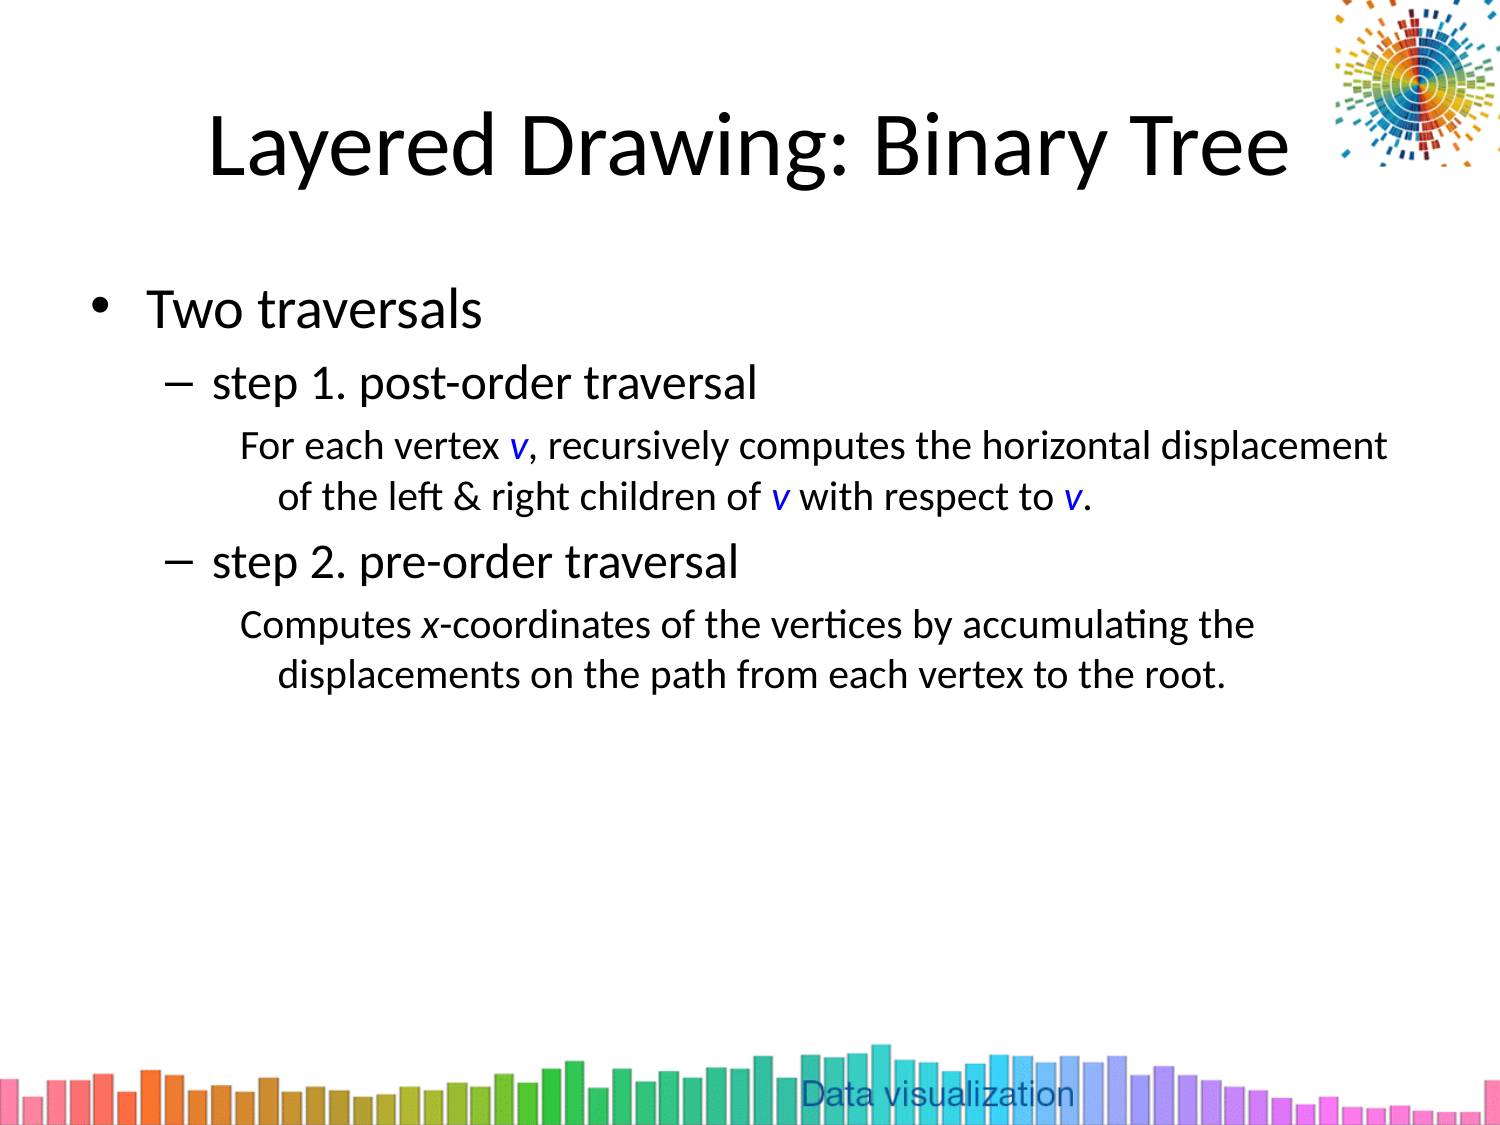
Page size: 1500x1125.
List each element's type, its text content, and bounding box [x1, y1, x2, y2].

picture [0, 0, 1500, 1125]
list Two traversals step 1. post-order traversal For each vertex v, recursively computes the horizontal displacement of the left & right children of v with respect to v. step 2. pre-order traversal Computes x-coordinates of the vertices by accumulating the displacements on the path from each vertex to the root. [75, 262, 1425, 1005]
title Layered Drawing: Binary Tree [75, 45, 1425, 233]
